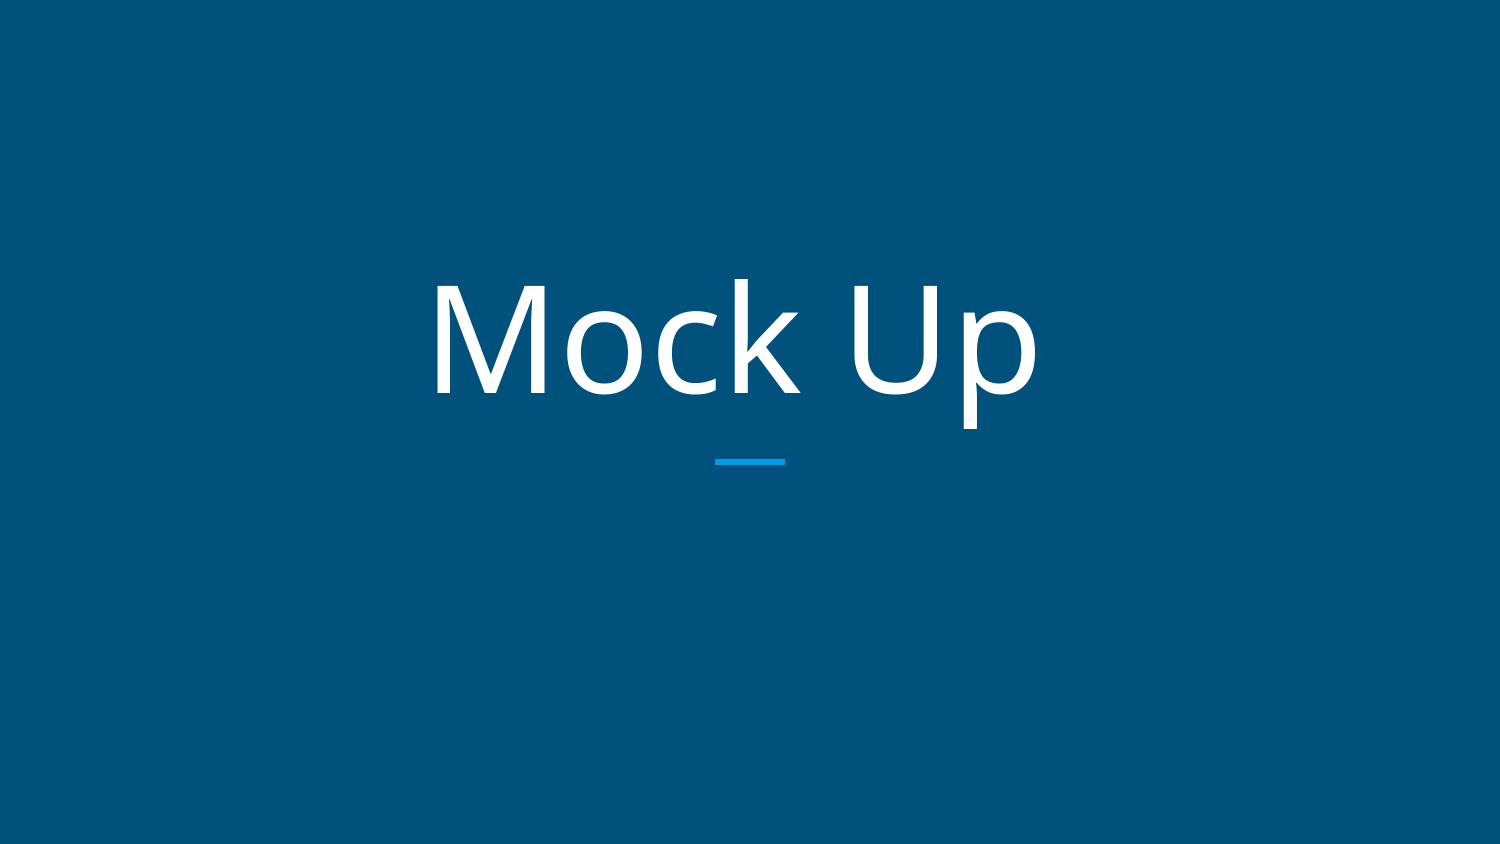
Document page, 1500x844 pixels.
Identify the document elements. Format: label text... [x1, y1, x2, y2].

title Mock Up [78, 289, 1428, 439]
picture [735, 280, 747, 289]
